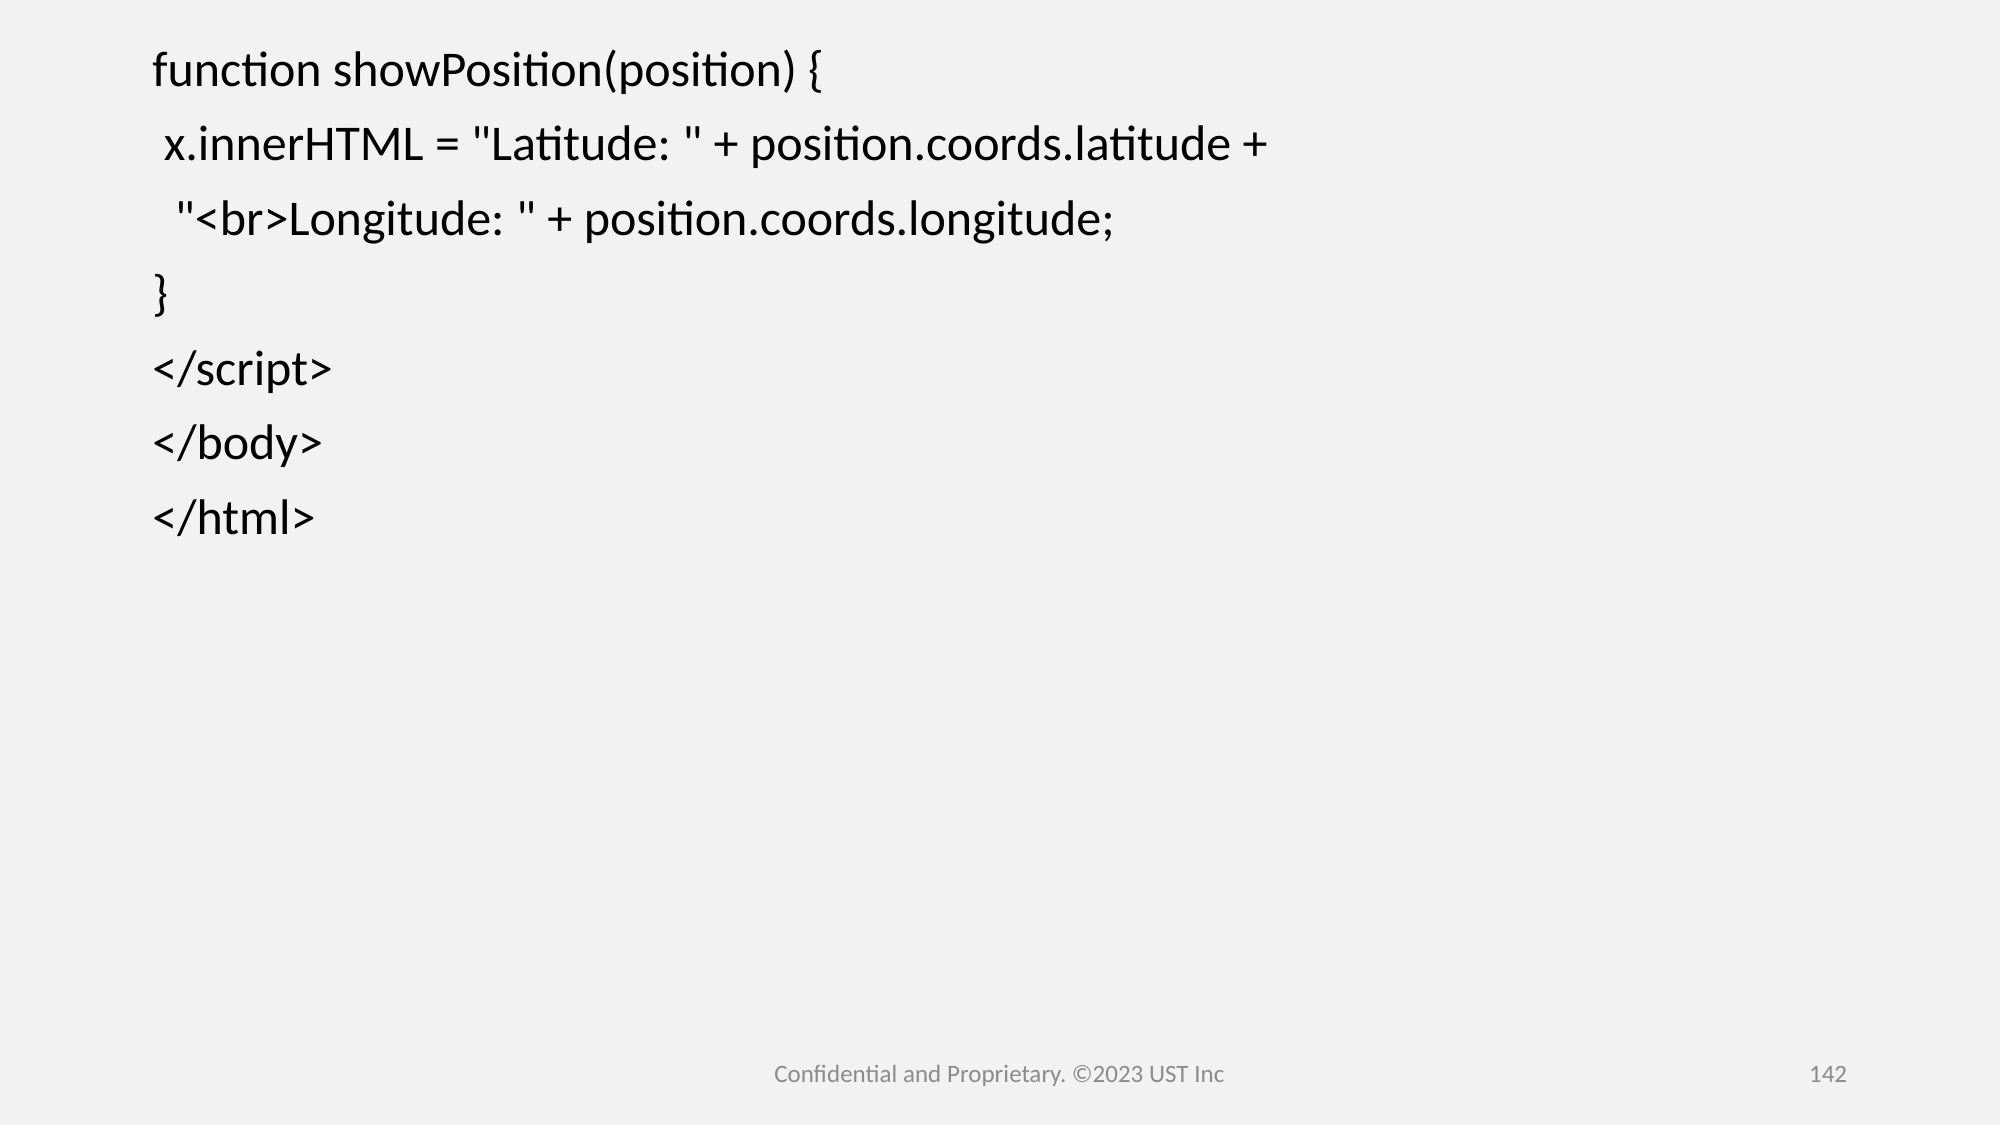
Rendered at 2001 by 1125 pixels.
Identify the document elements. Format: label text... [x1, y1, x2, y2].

footer Confidential and Proprietary. ©2023 UST Inc [662, 1042, 1338, 1103]
list function showPosition(position) { x.innerHTML = "Latitude: " + position.coords.latitude + "<br>Longitude: " + position.coords.longitude; } </script> </body> </html> [137, 35, 1863, 1014]
slide_number 142 [1412, 1042, 1863, 1103]
